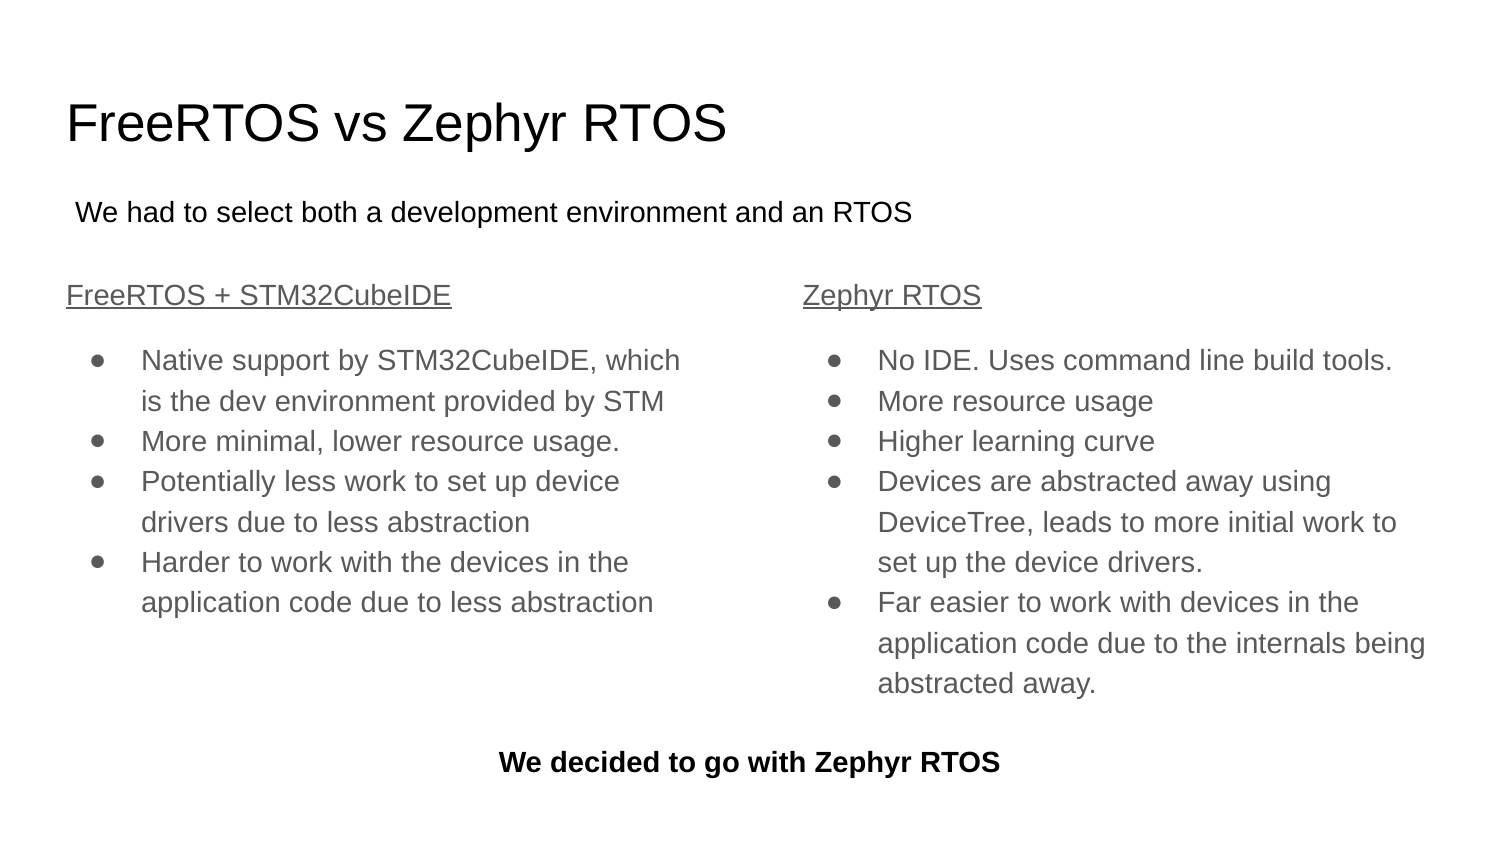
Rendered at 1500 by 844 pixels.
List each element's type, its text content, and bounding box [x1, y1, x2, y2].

list Zephyr RTOS No IDE. Uses command line build tools. More resource usage Higher learning curve Devices are abstracted away using DeviceTree, leads to more initial work to set up the device drivers. Far easier to work with devices in the application code due to the internals being abstracted away. [787, 255, 1444, 817]
title FreeRTOS vs Zephyr RTOS [51, 72, 1449, 167]
list FreeRTOS + STM32CubeIDE Native support by STM32CubeIDE, which is the dev environment provided by STM More minimal, lower resource usage. Potentially less work to set up device drivers due to less abstraction Harder to work with the devices in the application code due to less abstraction [51, 255, 708, 817]
text_box We had to select both a development environment and an RTOS [60, 178, 1449, 243]
text_box We decided to go with Zephyr RTOS [480, 728, 1020, 794]
